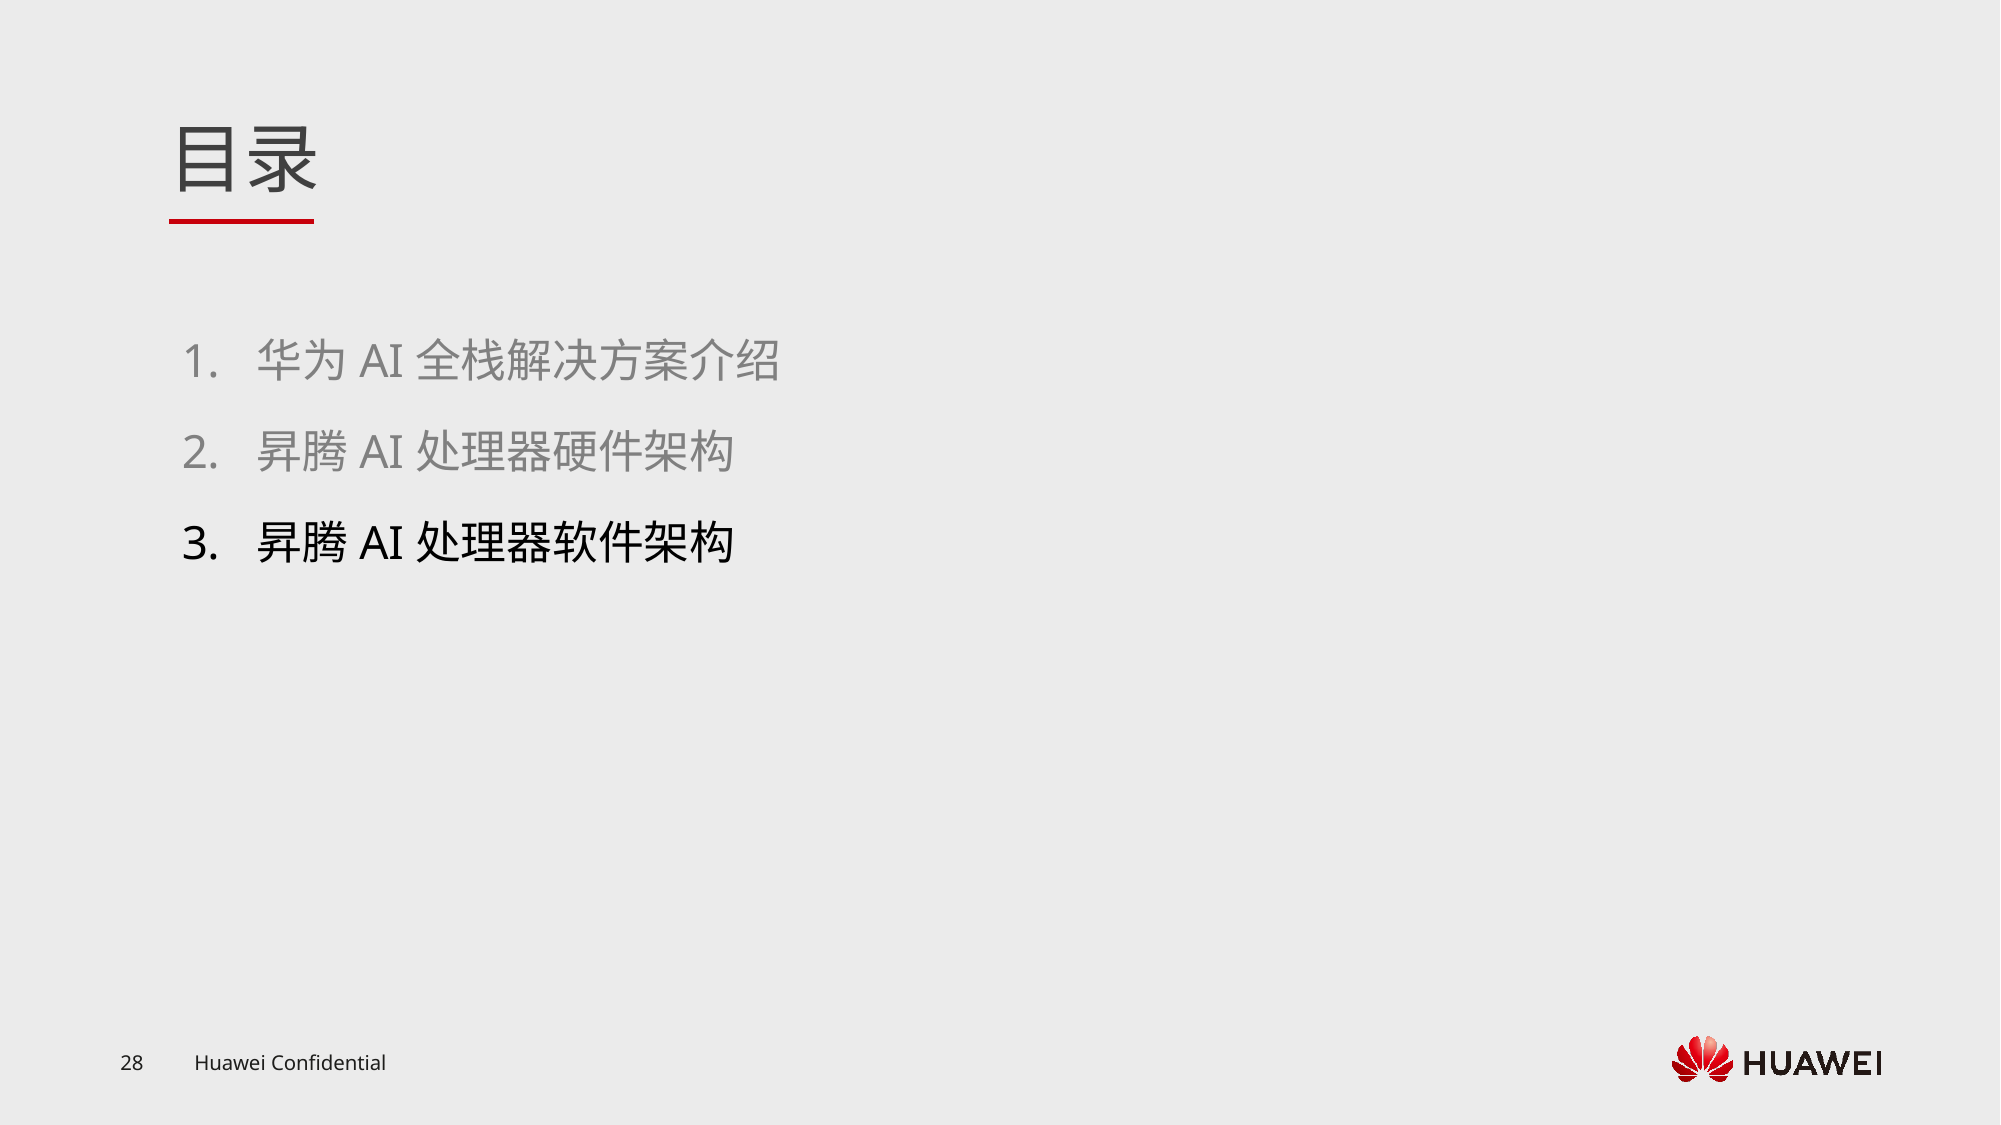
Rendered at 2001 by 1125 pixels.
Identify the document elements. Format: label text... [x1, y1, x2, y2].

picture [1672, 1036, 1881, 1082]
list 华为AI全栈解决方案介绍 昇腾AI处理器硬件架构 昇腾AI处理器软件架构 [167, 302, 1833, 970]
